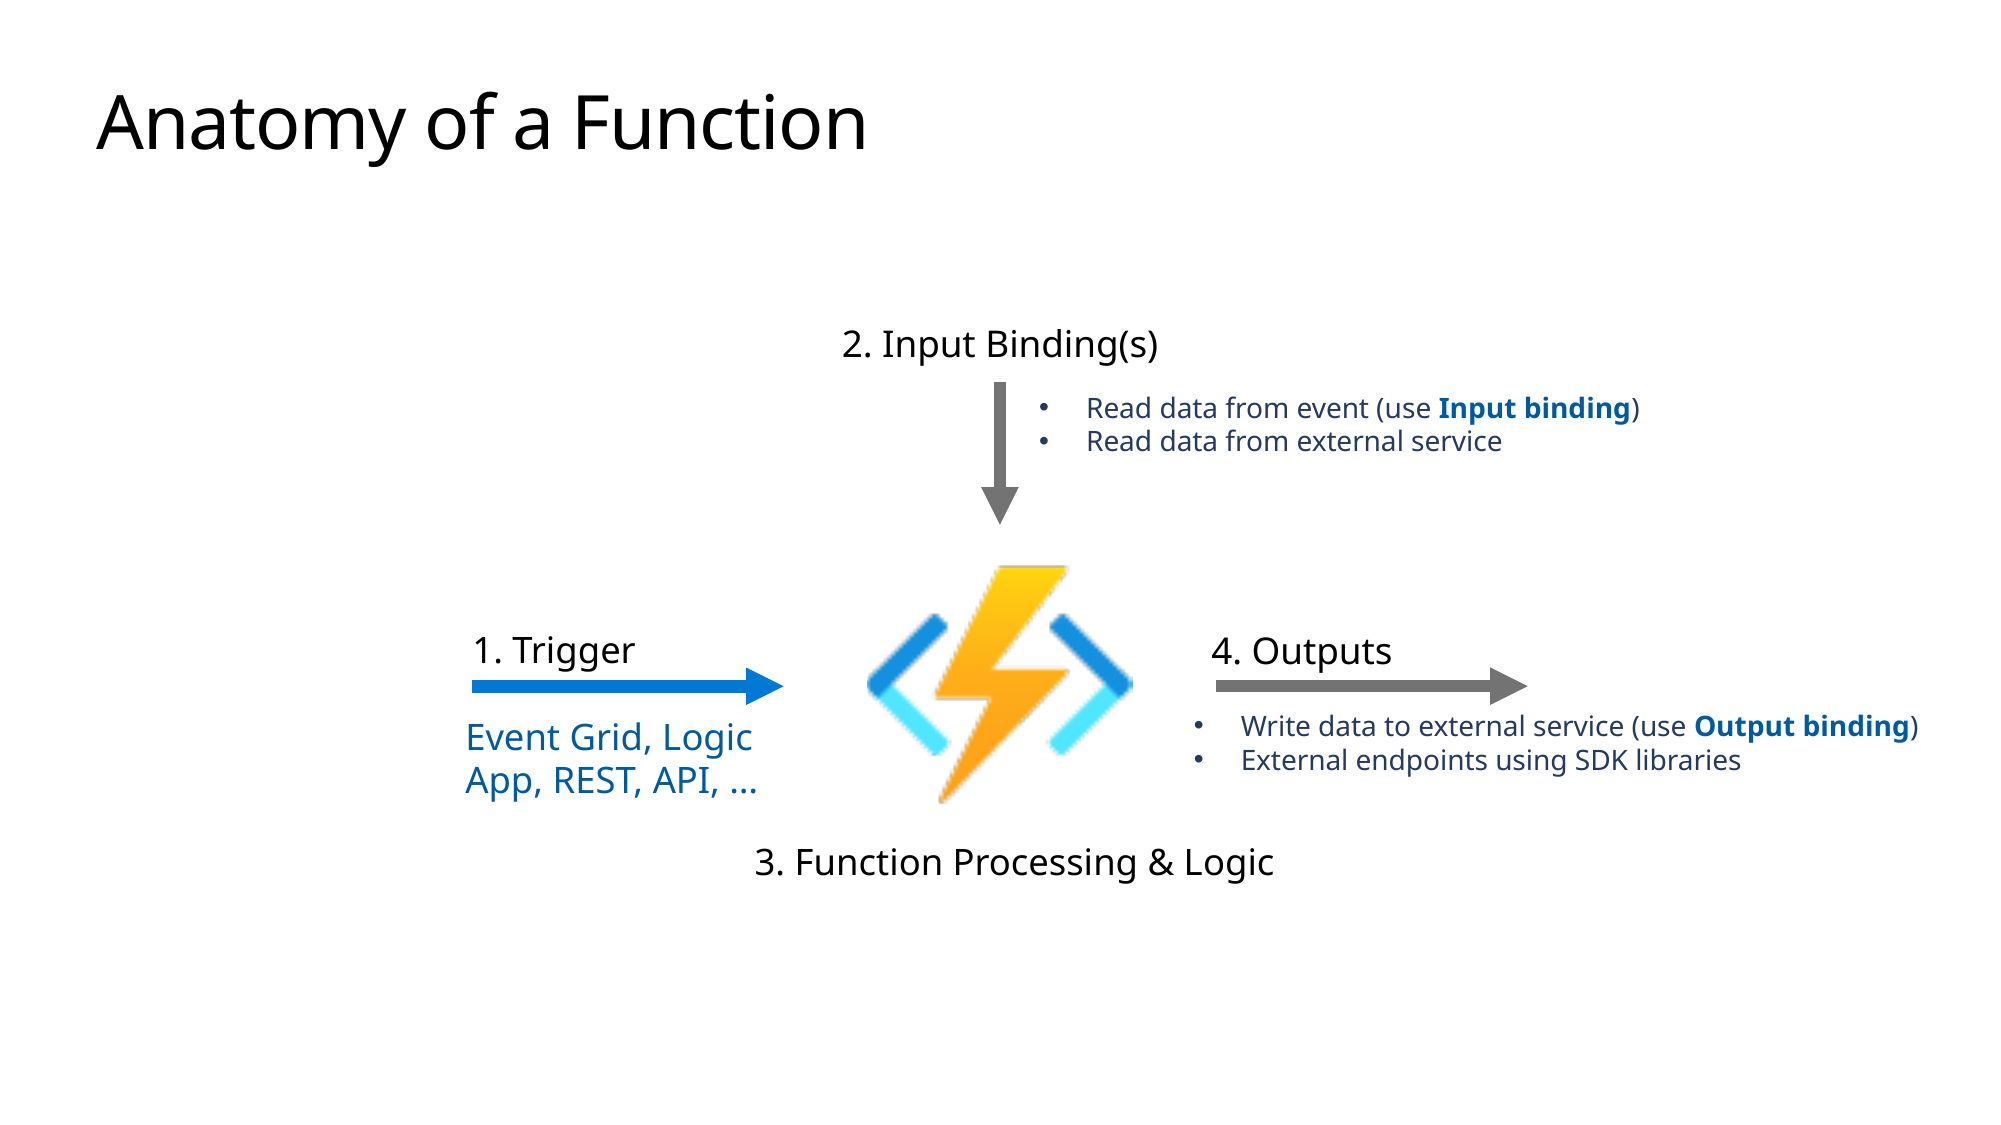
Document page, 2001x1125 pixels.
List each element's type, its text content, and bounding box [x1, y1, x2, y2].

picture [867, 553, 1133, 819]
text_box 2. Input Binding(s) [841, 320, 1159, 365]
text_box Read data from event (use Input binding) Read data from external service [1024, 382, 1812, 465]
text_box 3. Function Processing & Logic [747, 839, 1283, 884]
title Anatomy of a Function [96, 75, 1904, 166]
text_box Event Grid, Logic App, REST, API, … [465, 713, 818, 802]
text_box 1. Trigger [472, 627, 758, 672]
text_box 4. Outputs [1211, 627, 1393, 672]
text_box Write data to external service (use Output binding) External endpoints using SDK libraries [1178, 700, 1966, 784]
